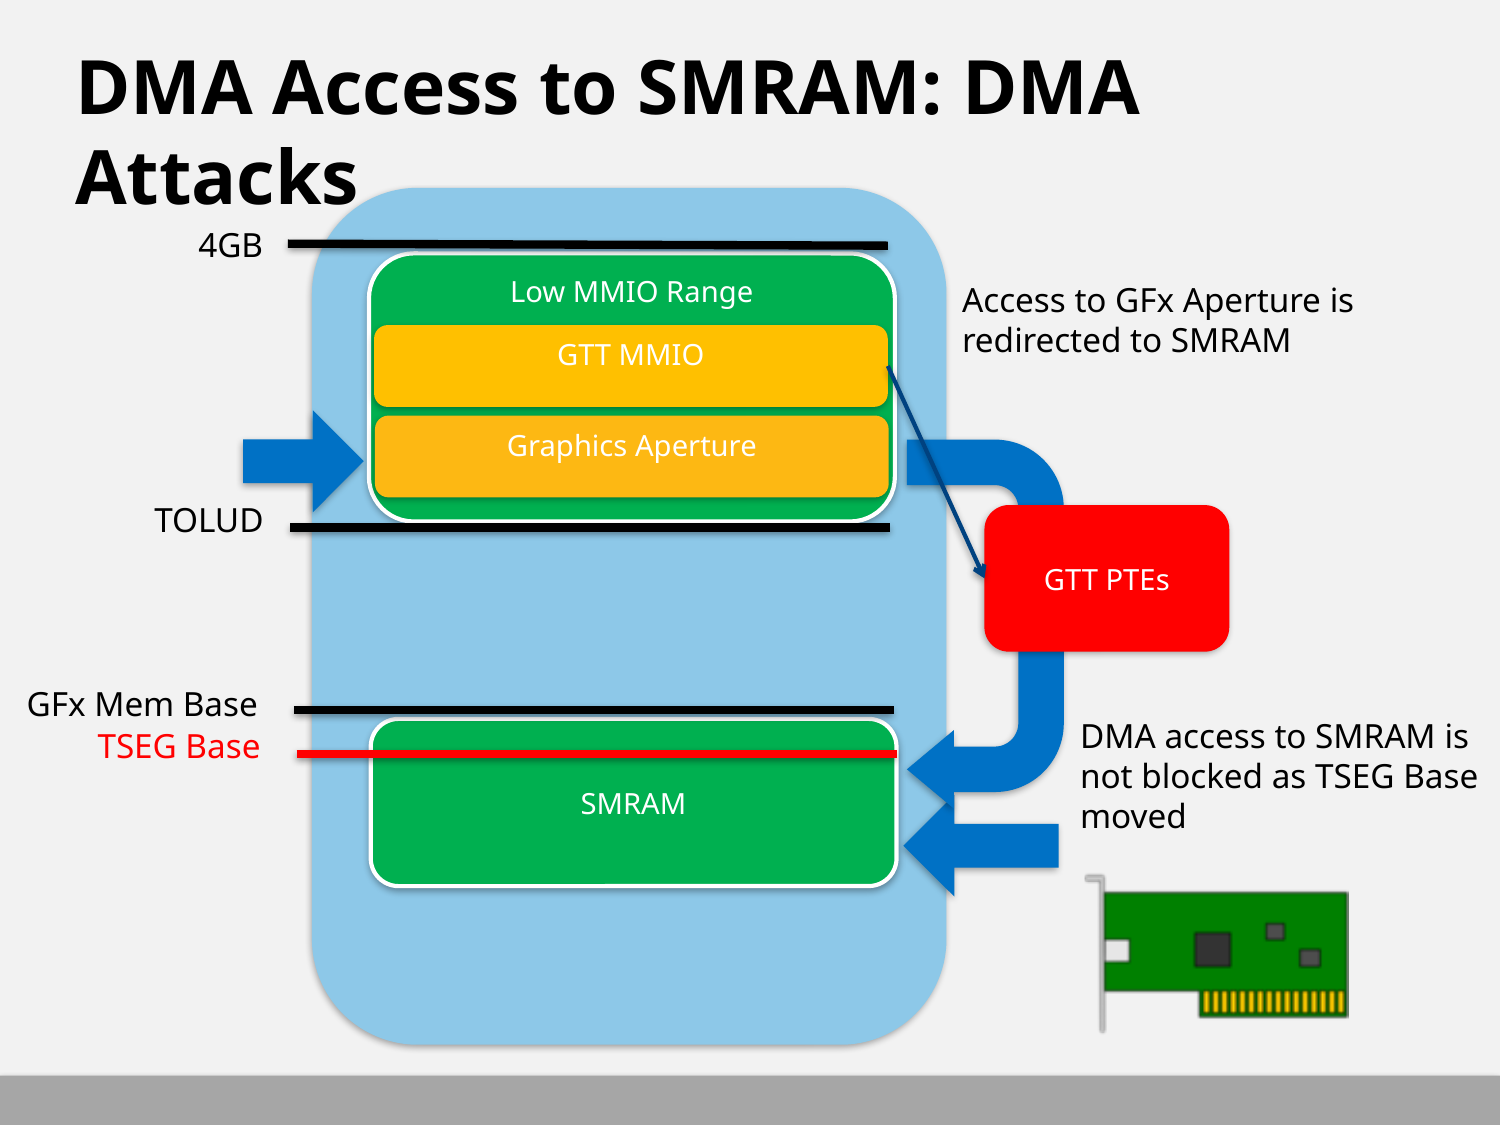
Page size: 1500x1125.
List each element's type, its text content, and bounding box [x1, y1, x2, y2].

text_box [311, 766, 948, 1046]
text_box [989, 438, 1065, 503]
title DMA Access to SMRAM: DMA Attacks [75, 40, 1425, 203]
text_box [326, 203, 947, 364]
text_box Graphics Aperture [374, 415, 882, 499]
text_box Access to GFx Aperture is redirected to SMRAM [947, 271, 1483, 367]
picture [1083, 821, 1349, 1087]
text_box GTT MMIO [373, 324, 889, 408]
text_box [902, 807, 1060, 898]
text_box [242, 409, 365, 513]
text_box GFx Mem Base [11, 675, 307, 731]
text_box SMRAM [369, 764, 898, 887]
text_box 4GB [183, 216, 288, 271]
text_box [311, 539, 948, 767]
text_box [311, 256, 388, 454]
text_box TSEG Base [82, 731, 305, 773]
text_box Low MMIO Range [375, 502, 882, 522]
text_box [311, 474, 384, 522]
text_box Low MMIO Range [368, 256, 896, 363]
text_box Low MMIO Range [368, 399, 379, 462]
text_box TOLUD [139, 491, 299, 546]
text_box SMRAM [369, 722, 898, 750]
text_box DMA access to SMRAM is not blocked as TSEG Base moved [1065, 708, 1500, 883]
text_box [887, 365, 985, 579]
text_box [906, 660, 1065, 810]
text_box GTT PTEs [983, 504, 1231, 653]
